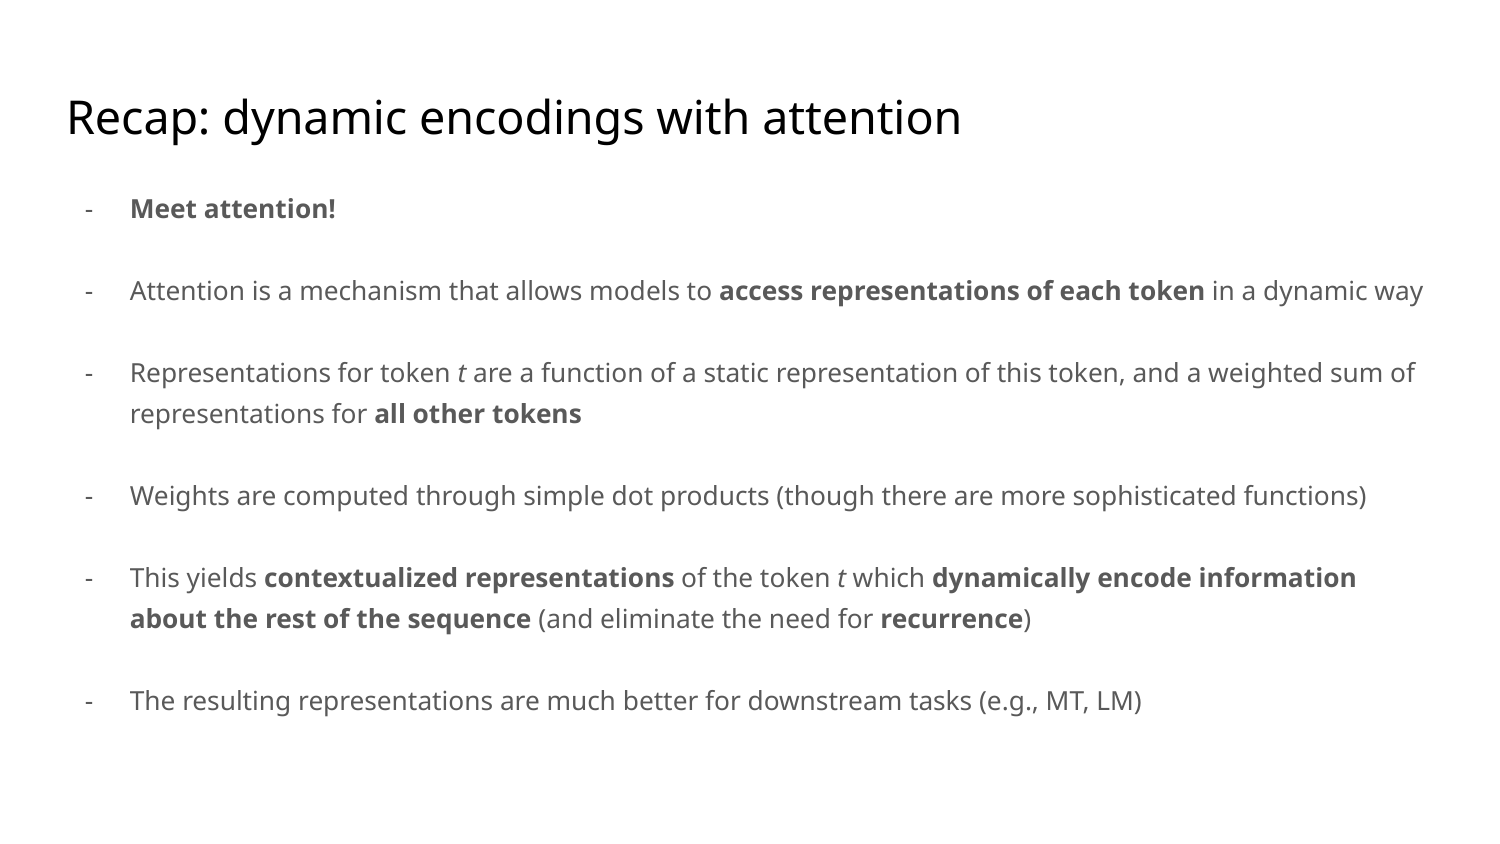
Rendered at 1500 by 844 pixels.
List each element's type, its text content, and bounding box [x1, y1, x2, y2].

title Recap: dynamic encodings with attention [51, 70, 1449, 165]
list Meet attention! Attention is a mechanism that allows models to access representations of each token in a dynamic way Representations for token t are a function of a static representation of this token, and a weighted sum of representations for all other tokens Weights are computed through simple dot products (though there are more sophisticated functions) This yields contextualized representations of the token t which dynamically encode information about the rest of the sequence (and eliminate the need for recurrence) The resulting representations are much better for downstream tasks (e.g., MT, LM) [51, 169, 1449, 774]
